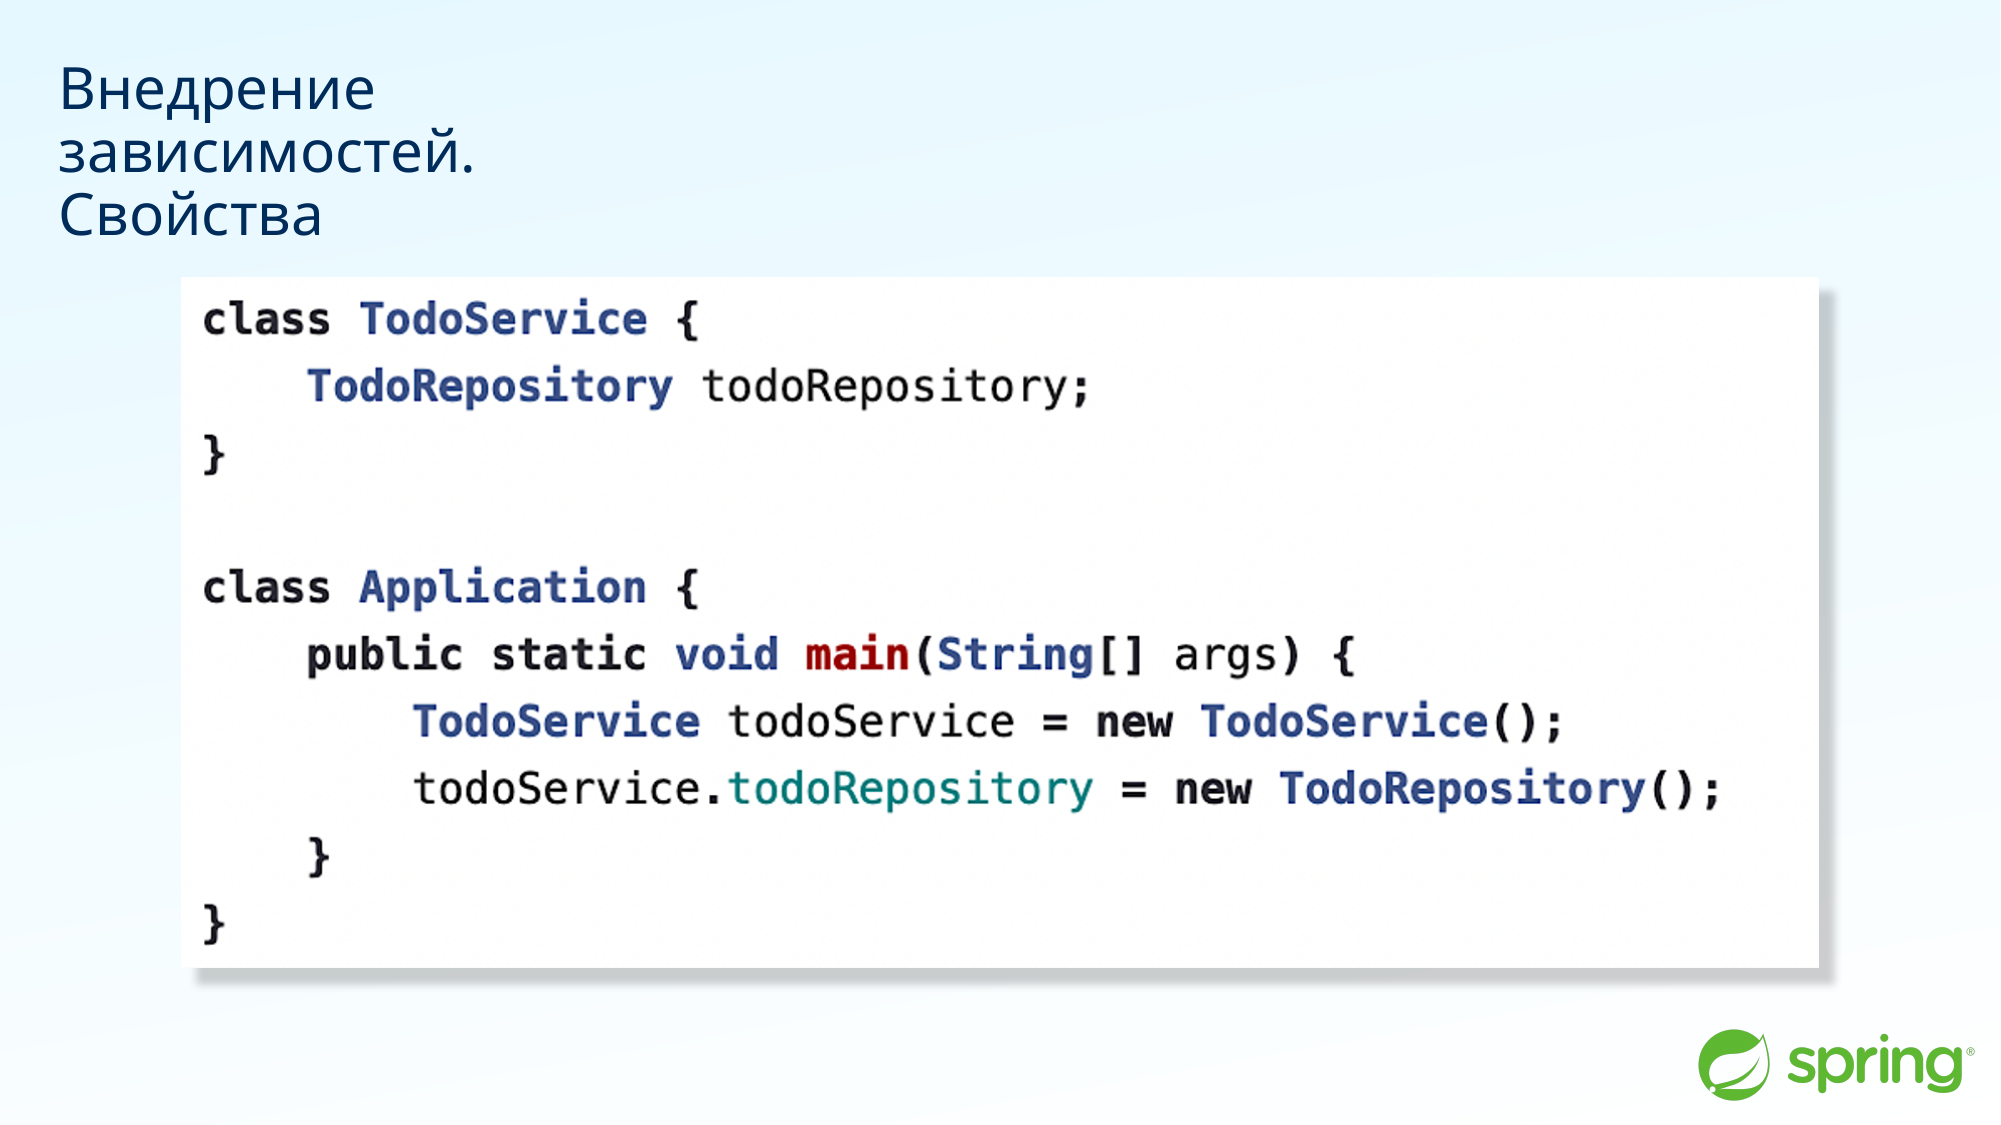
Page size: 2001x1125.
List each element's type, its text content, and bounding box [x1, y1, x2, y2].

picture [181, 276, 2000, 1125]
title Внедрение зависимостей. Свойства [58, 59, 704, 266]
